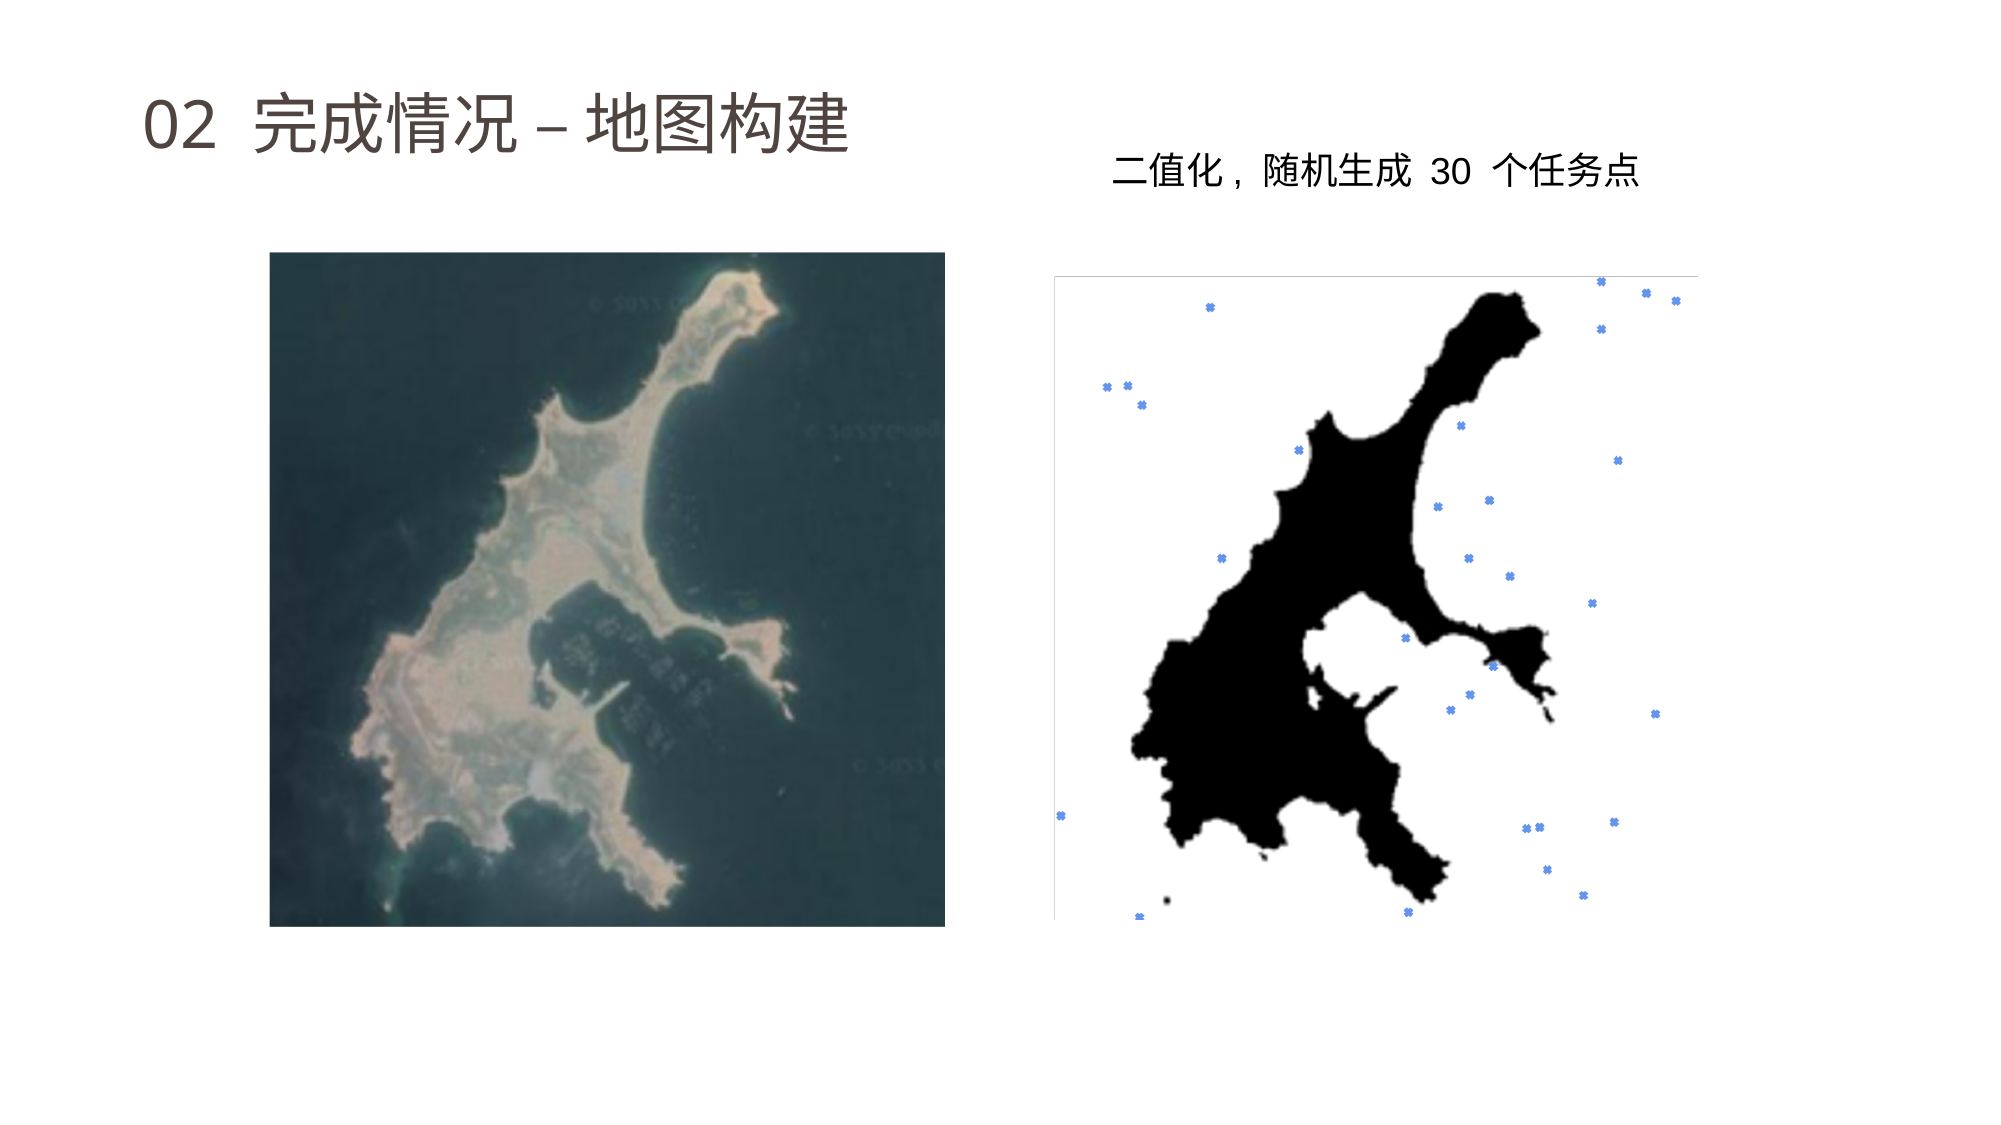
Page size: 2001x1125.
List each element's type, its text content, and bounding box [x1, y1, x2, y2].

picture [247, 230, 967, 949]
text_box 02 完成情况 – 地图构建 [127, 74, 1163, 169]
text_box 二值化, 随机生成 30 个任务点 [1096, 139, 1656, 200]
picture [1033, 255, 1719, 941]
